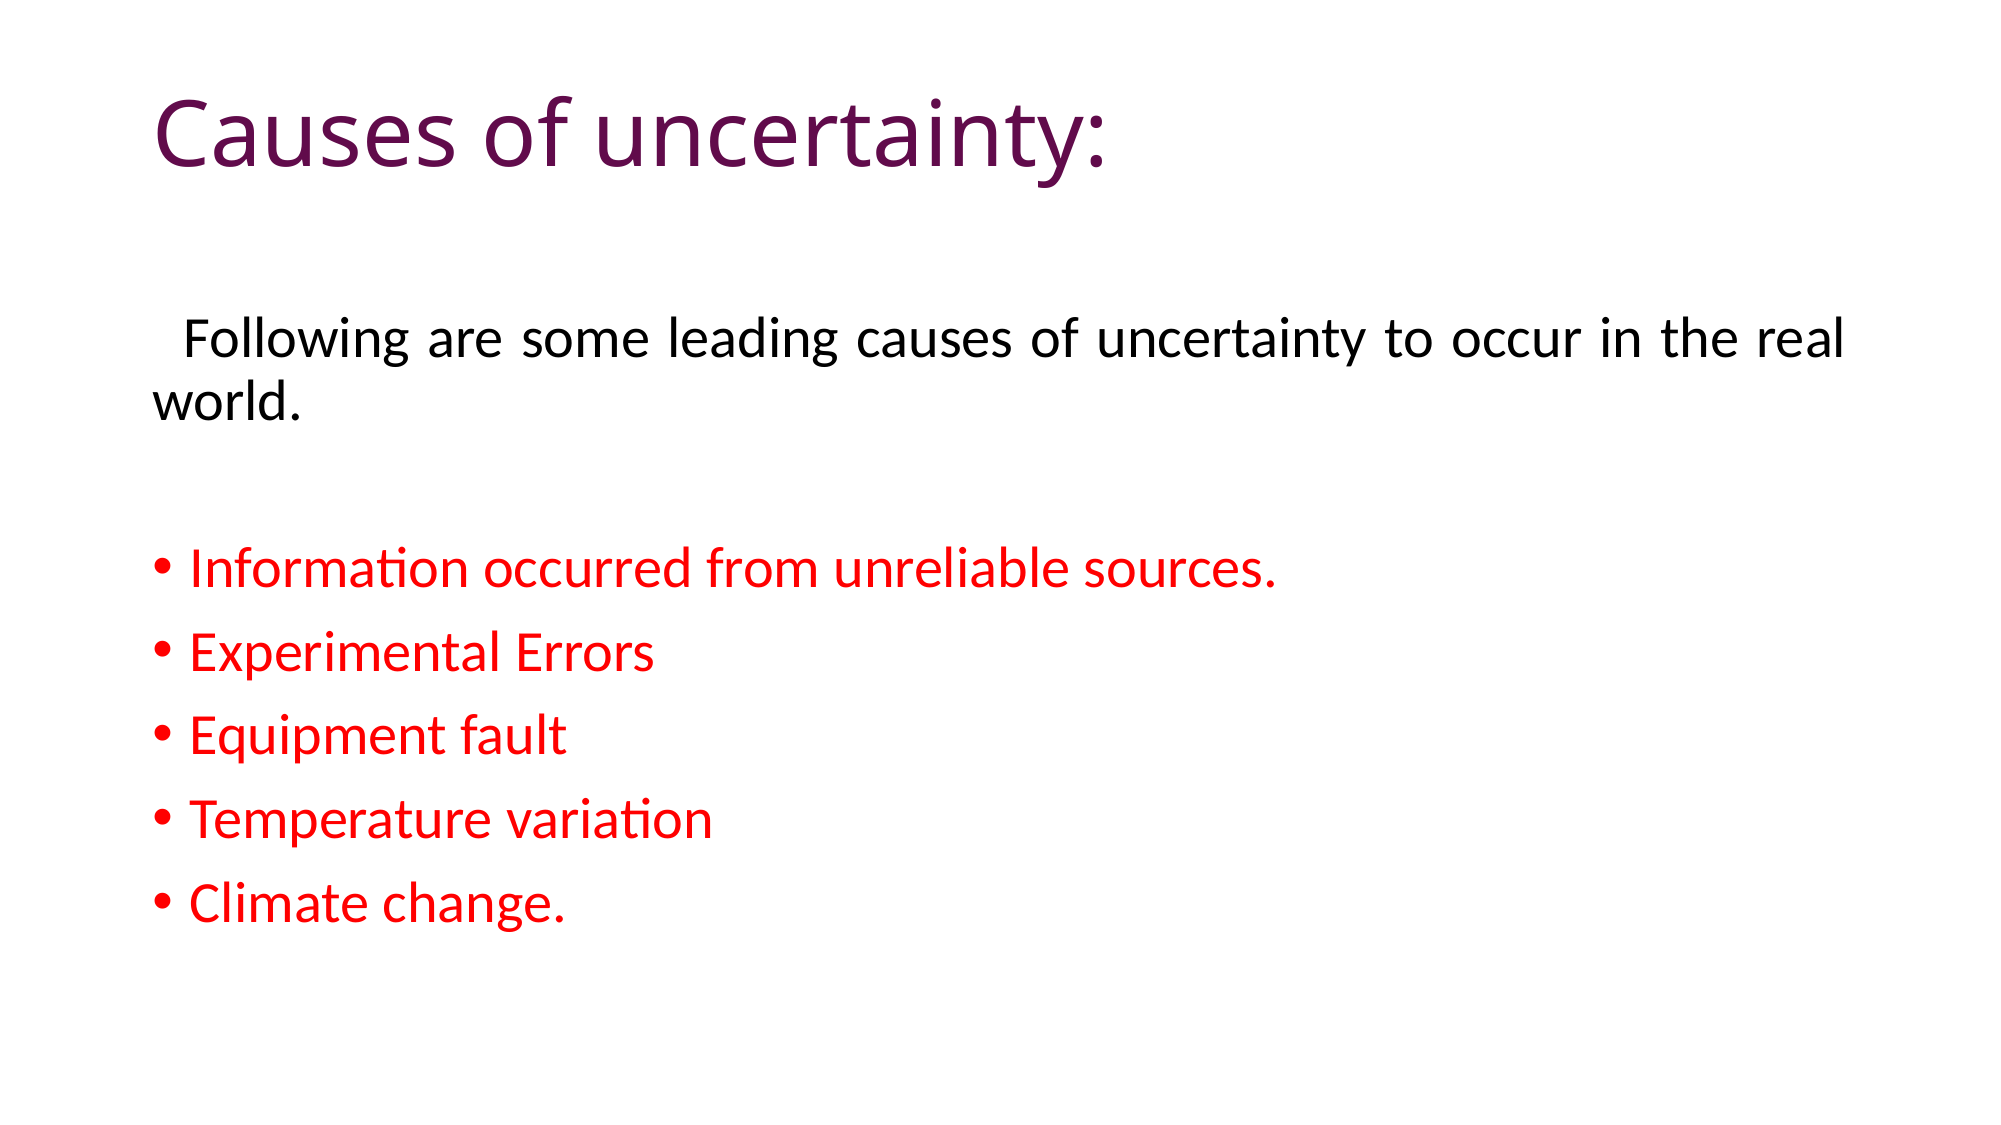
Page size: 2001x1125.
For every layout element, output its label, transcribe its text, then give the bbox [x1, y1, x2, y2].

title Causes of uncertainty: [137, 59, 1863, 278]
list Following are some leading causes of uncertainty to occur in the real world. Information occurred from unreliable sources. Experimental Errors Equipment fault Temperature variation Climate change. [137, 299, 1863, 1014]
